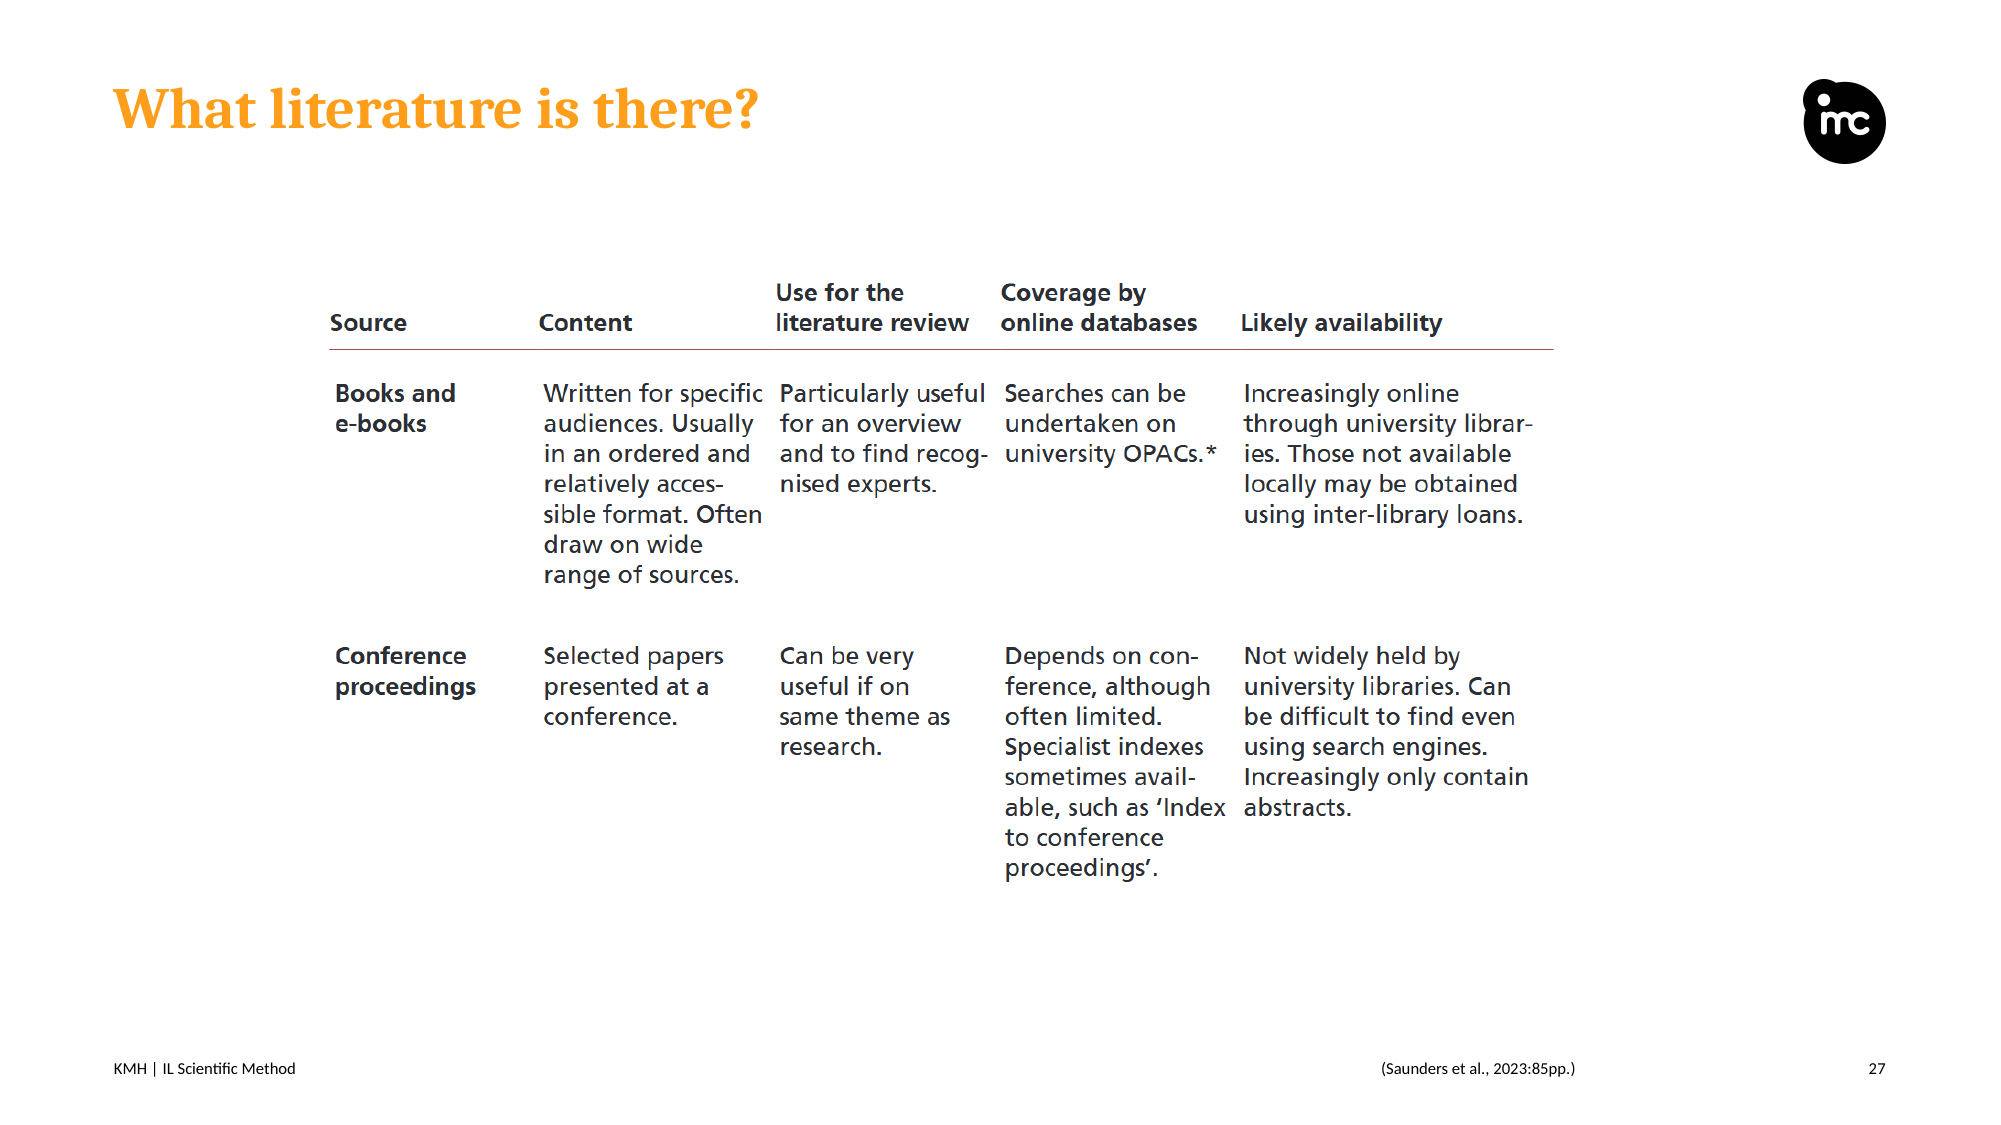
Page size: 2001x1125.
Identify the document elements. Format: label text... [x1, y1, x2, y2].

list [313, 272, 1565, 353]
picture [325, 370, 1545, 592]
picture [325, 628, 1545, 893]
footer KMH | IL Scientific Method [114, 1056, 953, 1080]
slide_number (Saunders et al., 2023:85pp.) [1177, 1056, 1780, 1080]
slide_number 27 [1803, 1056, 1886, 1080]
picture [1803, 79, 1886, 164]
title What literature is there? [114, 78, 1579, 209]
